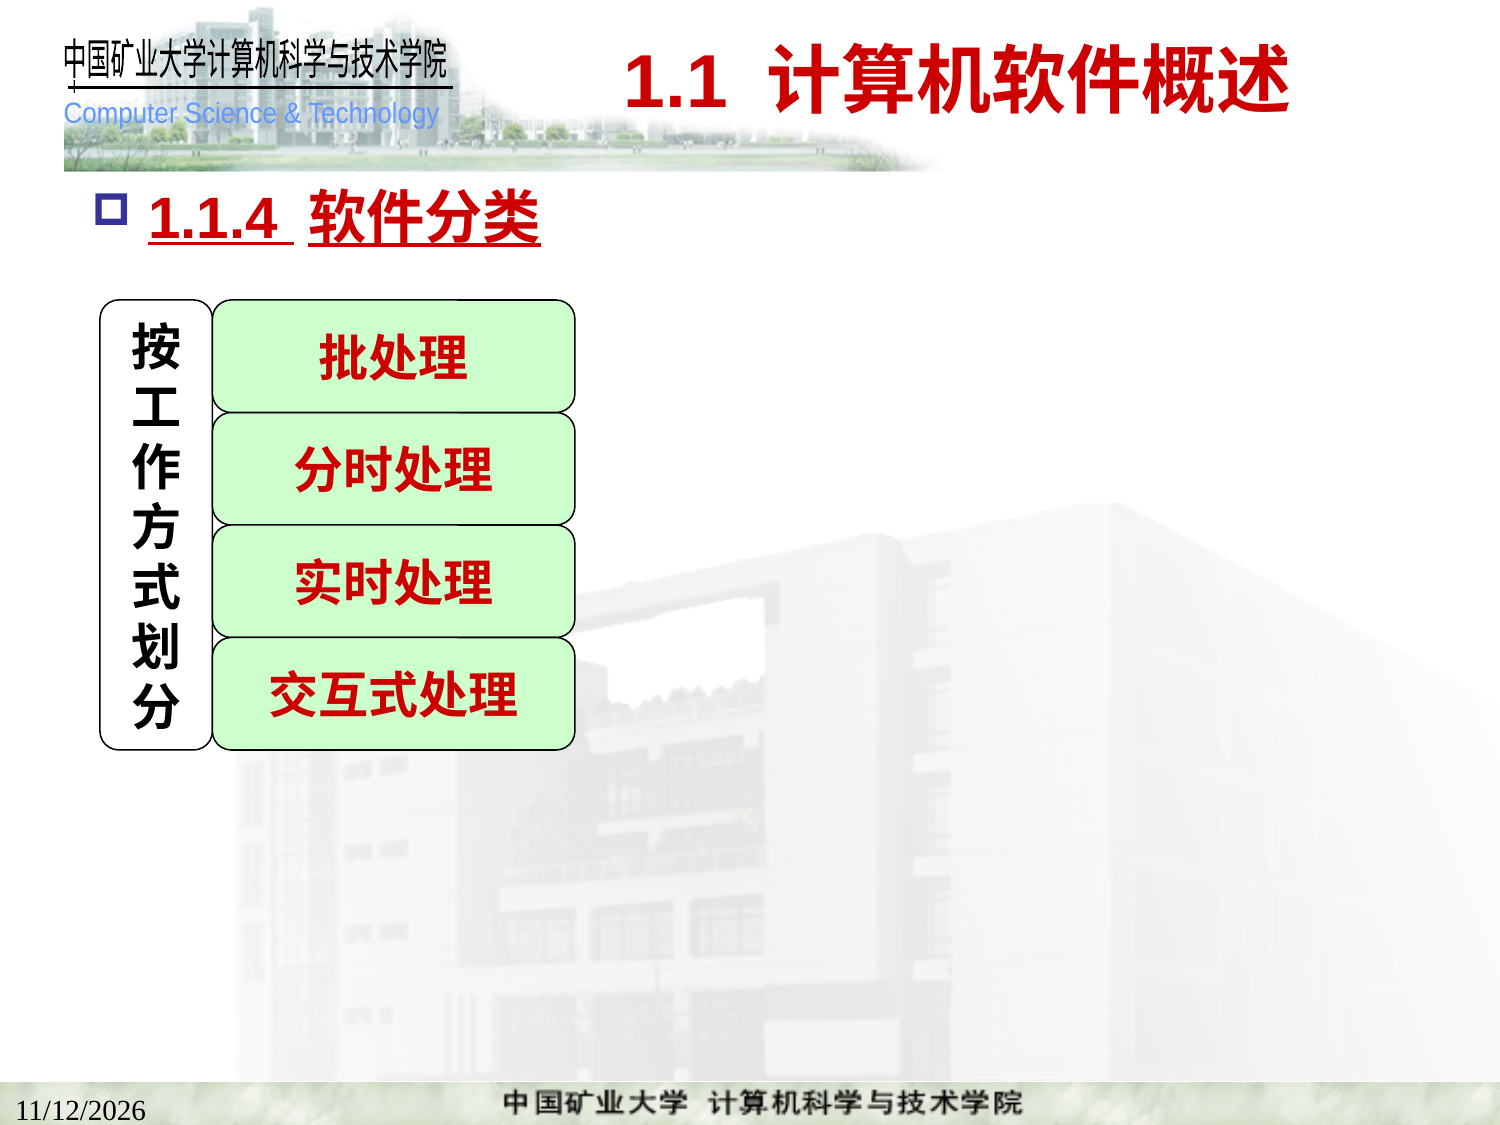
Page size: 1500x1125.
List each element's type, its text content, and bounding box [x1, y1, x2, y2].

title 1.1 计算机软件概述 [478, 14, 1438, 141]
text_box 分时处理 [212, 413, 575, 525]
picture [64, 0, 954, 175]
slide_number [0, 1083, 313, 1125]
picture [67, 50, 73, 60]
slide_number [1364, 1082, 1500, 1125]
picture [0, 1082, 1364, 1125]
text_box 交互式处理 [212, 637, 575, 751]
text_box 批处理 [212, 299, 575, 413]
text_box 实时处理 [212, 524, 575, 637]
list 1.1.4 软件分类 [76, 172, 1428, 1006]
picture [76, 50, 82, 60]
text_box 按 工 作 方 式 划 分 [99, 299, 213, 750]
